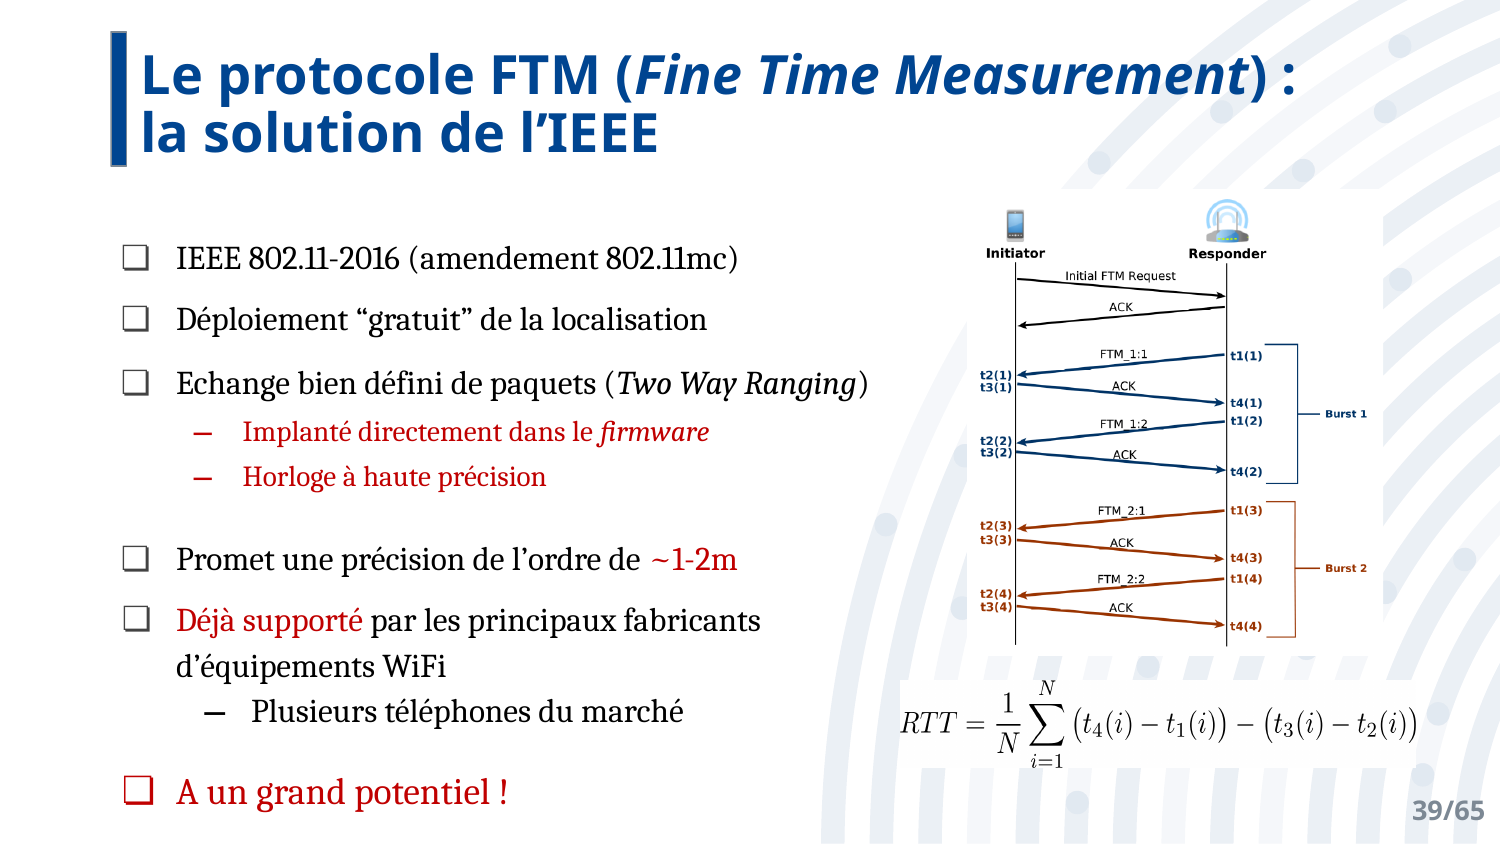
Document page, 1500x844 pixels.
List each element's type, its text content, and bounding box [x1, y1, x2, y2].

text_box Promet une précision de l’ordre de ~1-2m Déjà supporté par les principaux fabricants d’équipements WiFi Plusieurs téléphones du marché [86, 516, 957, 734]
title Le protocole FTM (Fine Time Measurement) : la solution de l’IEEE [140, 99, 1360, 165]
slide_number 39/65 [1403, 779, 1494, 844]
text_box Echange bien défini de paquets (Two Way Ranging) [86, 346, 957, 412]
picture [967, 189, 1385, 657]
text_box Implanté directement dans le firmware Horloge à haute précision [86, 412, 957, 516]
picture [900, 680, 1417, 768]
text_box A un grand potentiel ! [86, 745, 957, 819]
text_box IEEE 802.11-2016 (amendement 802.11mc) Déploiement “gratuit” de la localisation [86, 221, 957, 346]
